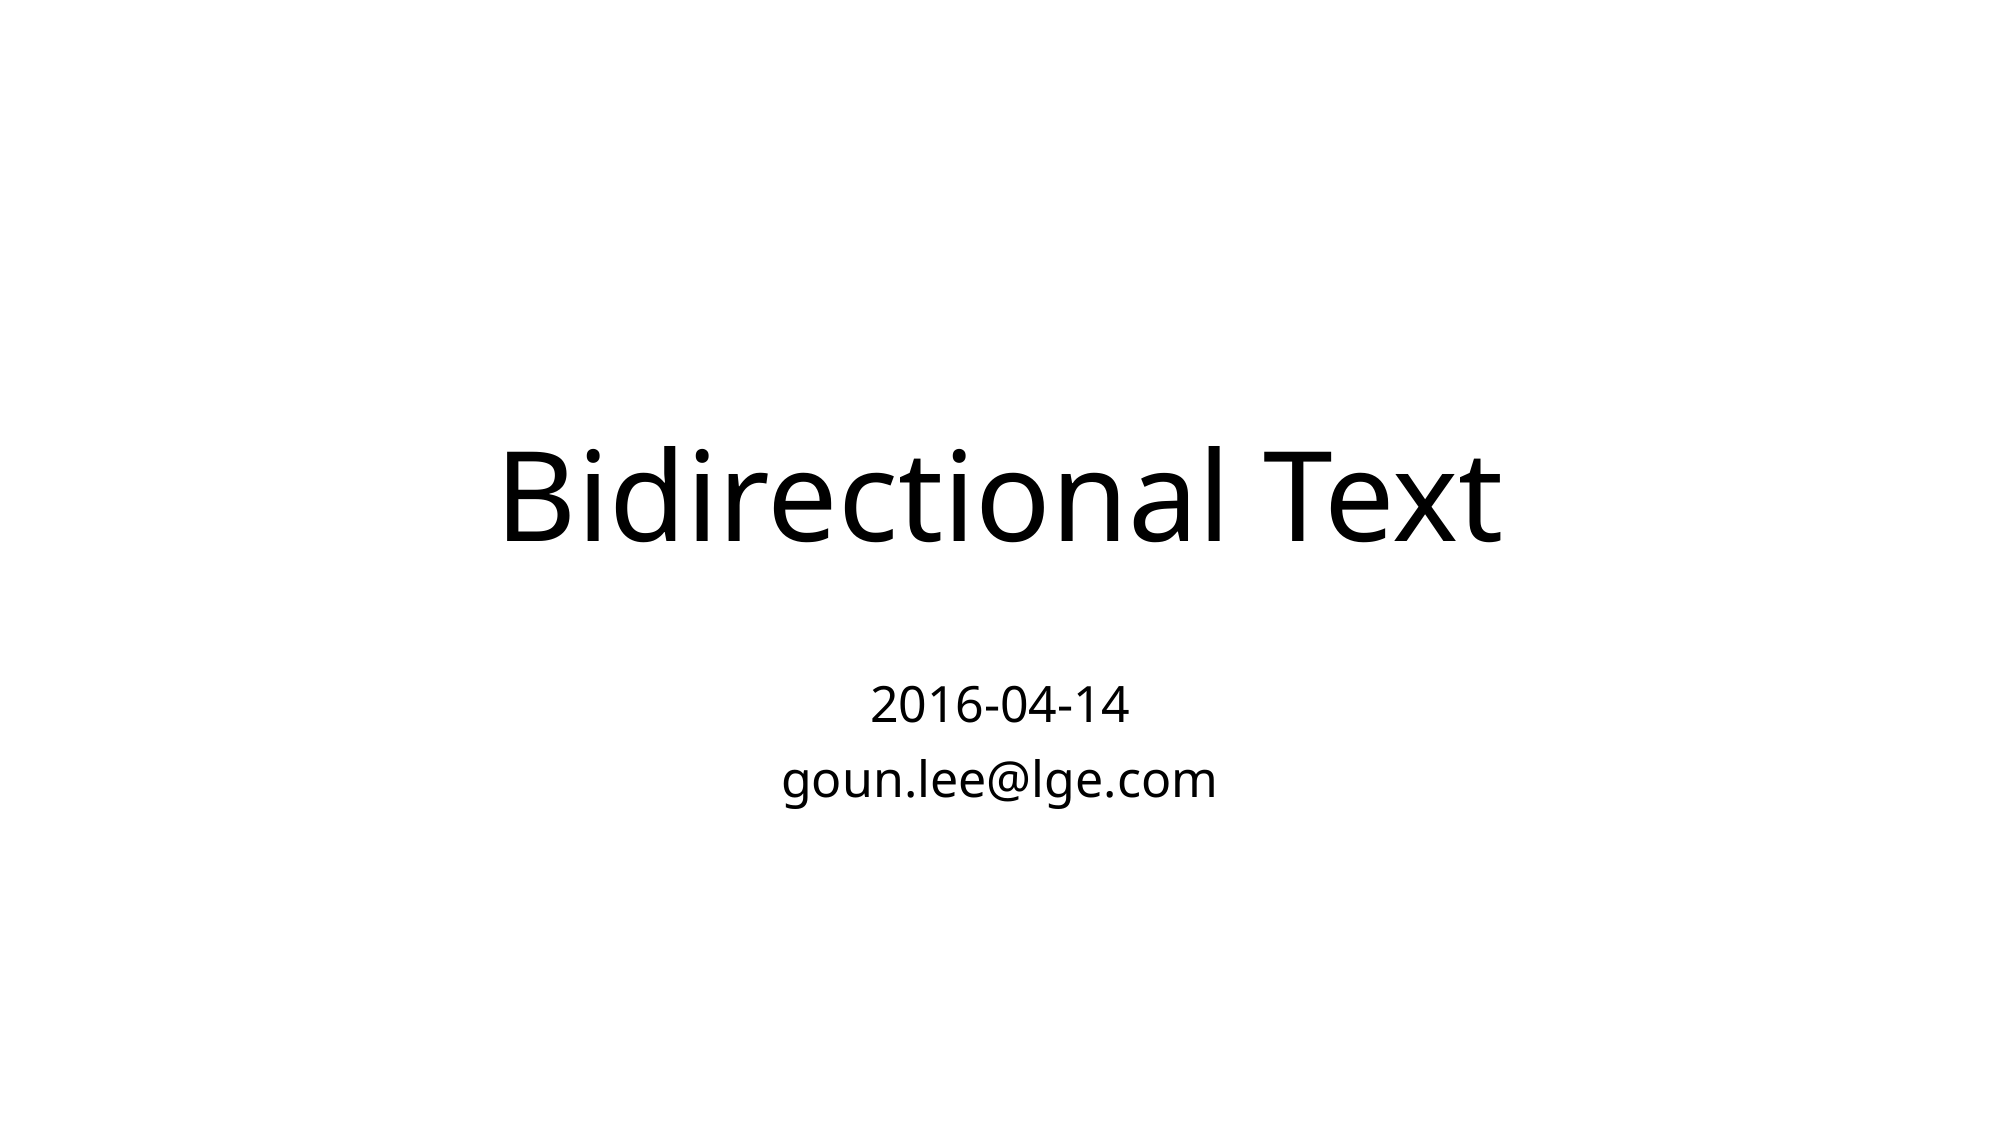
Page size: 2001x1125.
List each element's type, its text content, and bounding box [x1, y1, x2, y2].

title Bidirectional Text [249, 184, 1750, 576]
subtitle 2016-04-14 goun.lee@lge.com [249, 590, 1750, 863]
